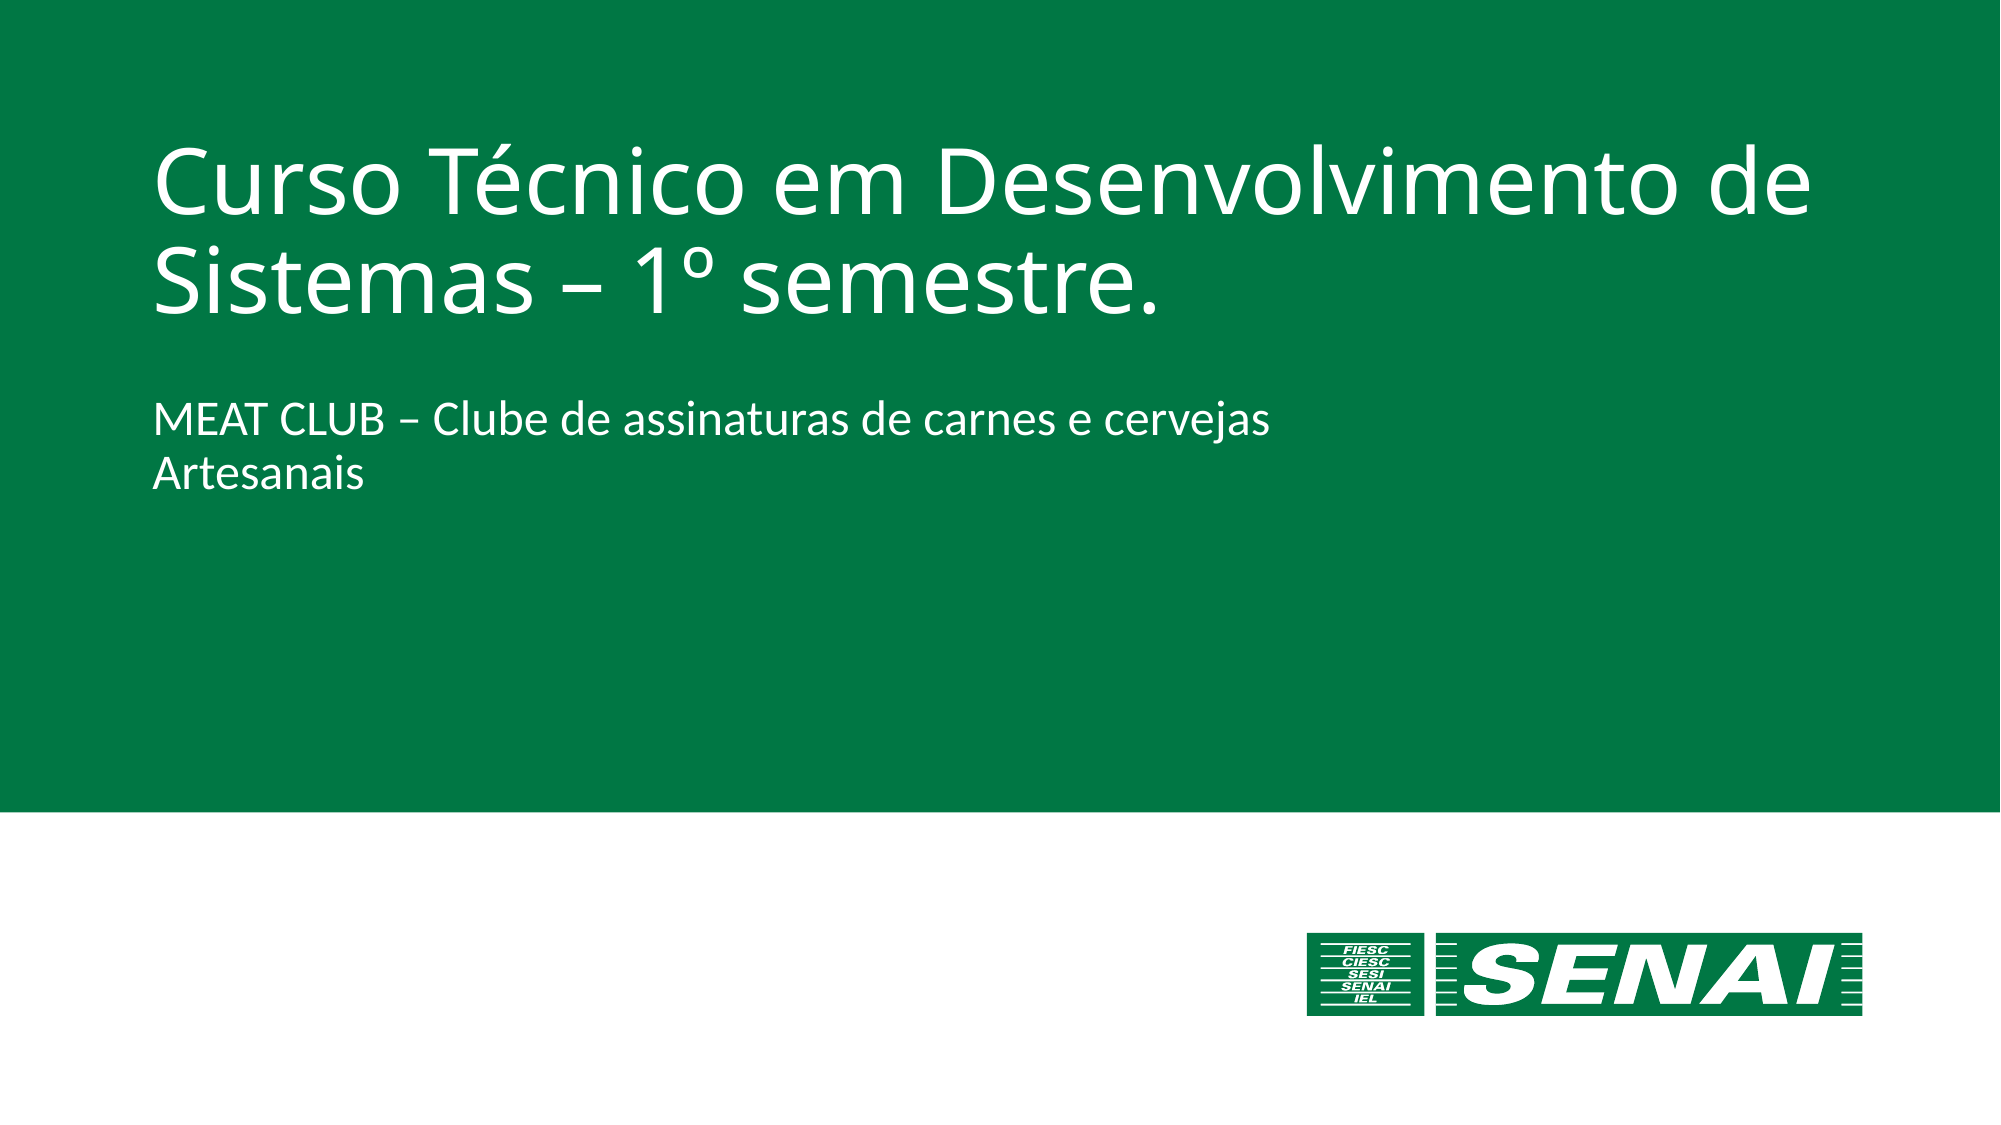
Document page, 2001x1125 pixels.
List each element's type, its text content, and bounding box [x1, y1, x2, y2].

subtitle MEAT CLUB – Clube de assinaturas de carnes e cervejas Artesanais [137, 384, 1365, 657]
title Curso Técnico em Desenvolvimento de Sistemas – 1º semestre. [137, 125, 1863, 343]
